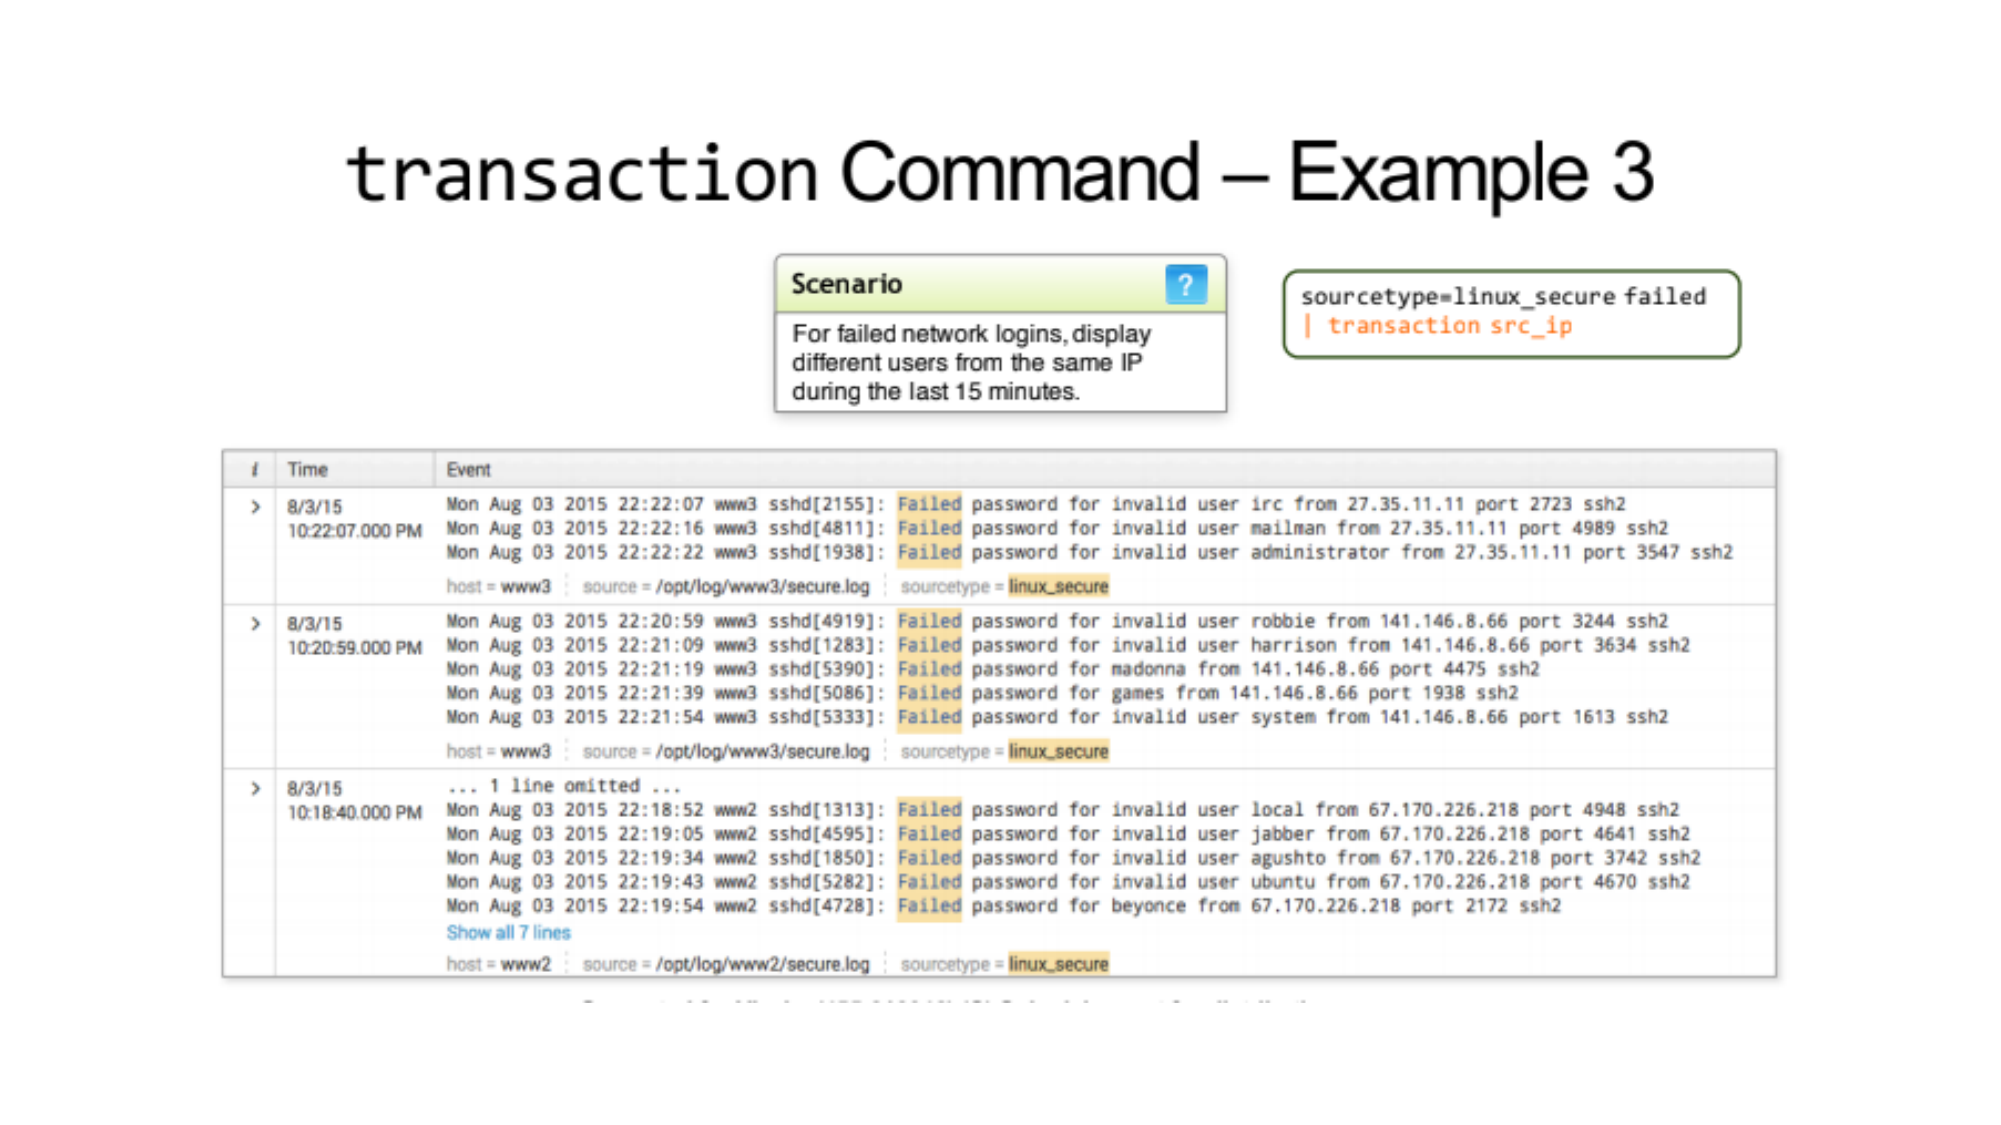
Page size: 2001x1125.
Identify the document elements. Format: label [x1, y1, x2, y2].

picture [151, 121, 1849, 1004]
